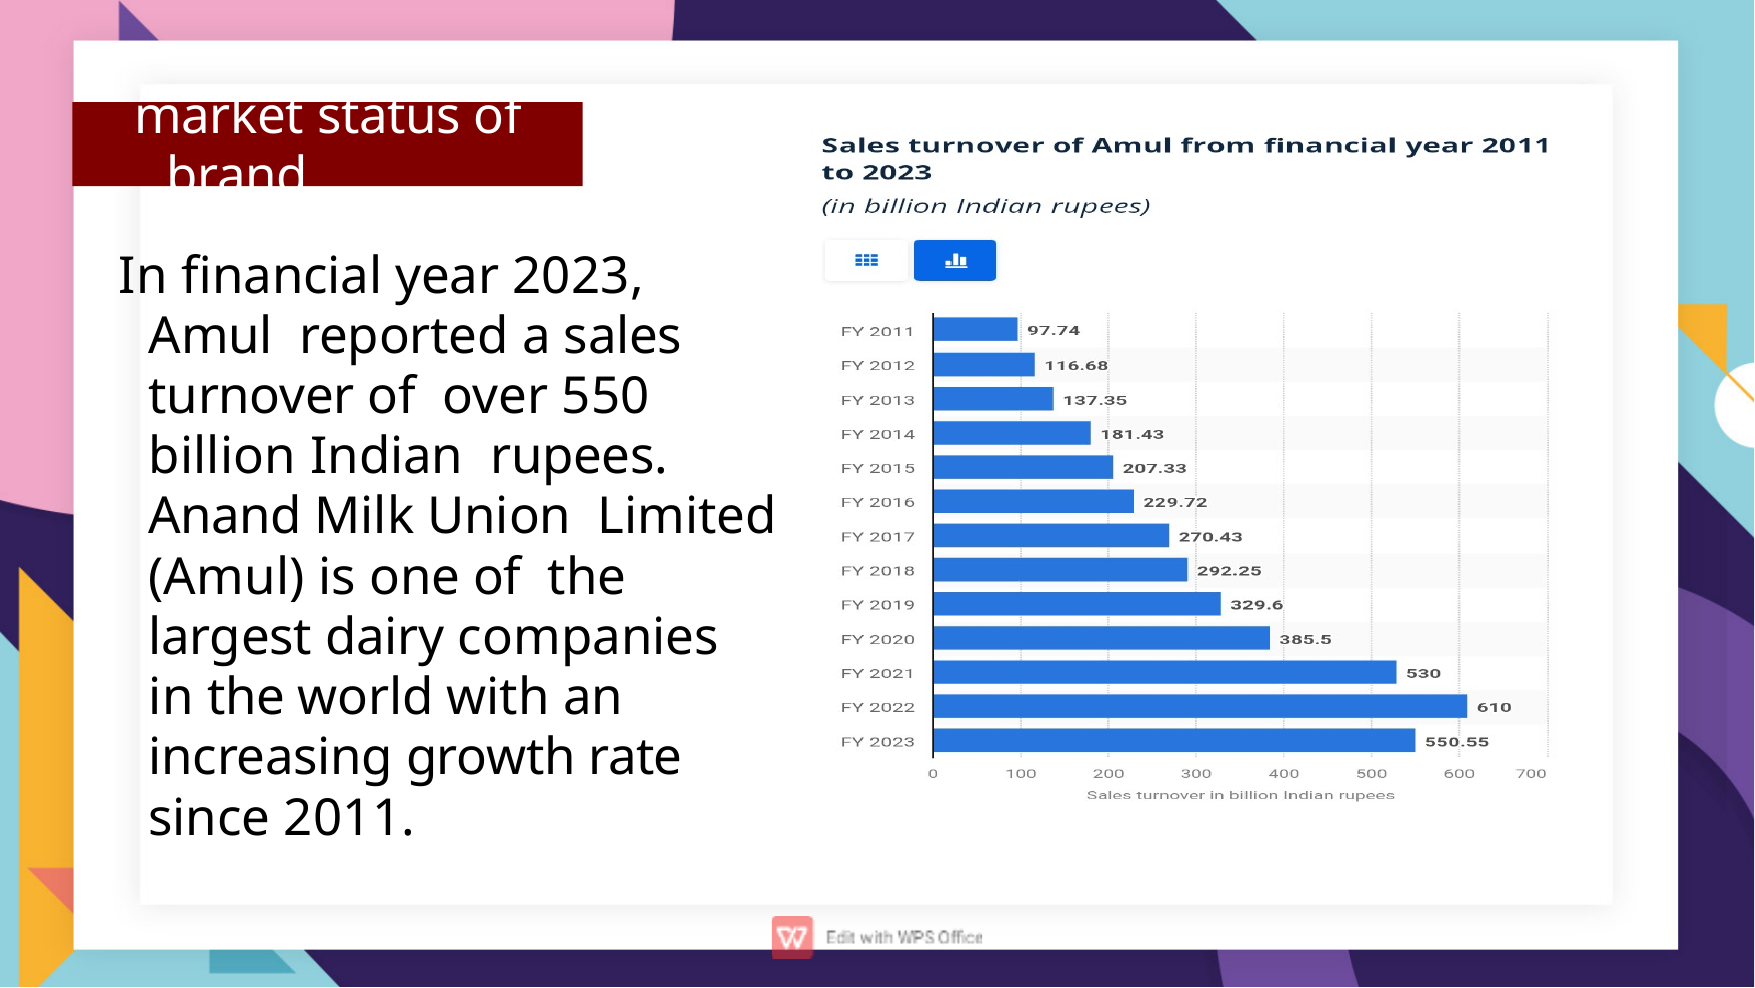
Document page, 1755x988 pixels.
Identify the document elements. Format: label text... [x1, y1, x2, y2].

text_box [794, 119, 1584, 835]
text_box [72, 102, 118, 187]
text_box [771, 916, 983, 959]
picture [0, 0, 1755, 987]
text_box market status of brand In ﬁnancial year 2023, Amul reported a sales turnover of over 550 billion Indian rupees. Anand Milk Union Limited (Amul) is one of the largest dairy companies in the world with an increasing growth rate since 2011. [118, 78, 779, 846]
